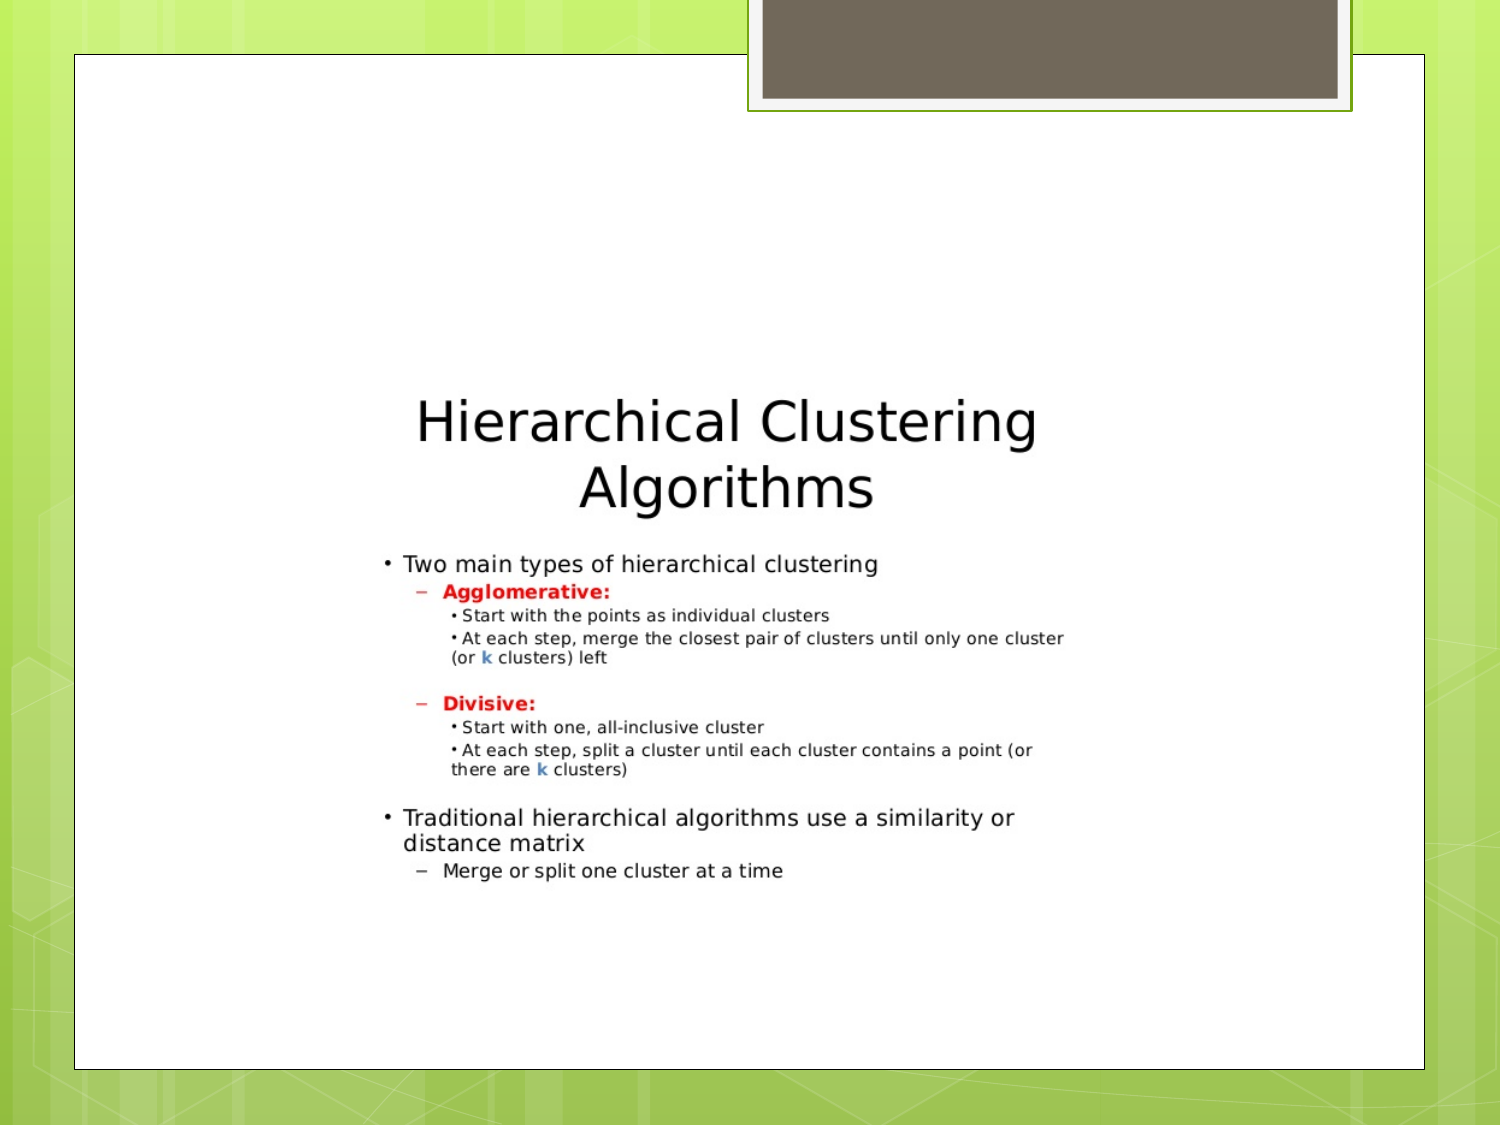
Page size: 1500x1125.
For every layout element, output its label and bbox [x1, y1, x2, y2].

list [343, 380, 1111, 957]
